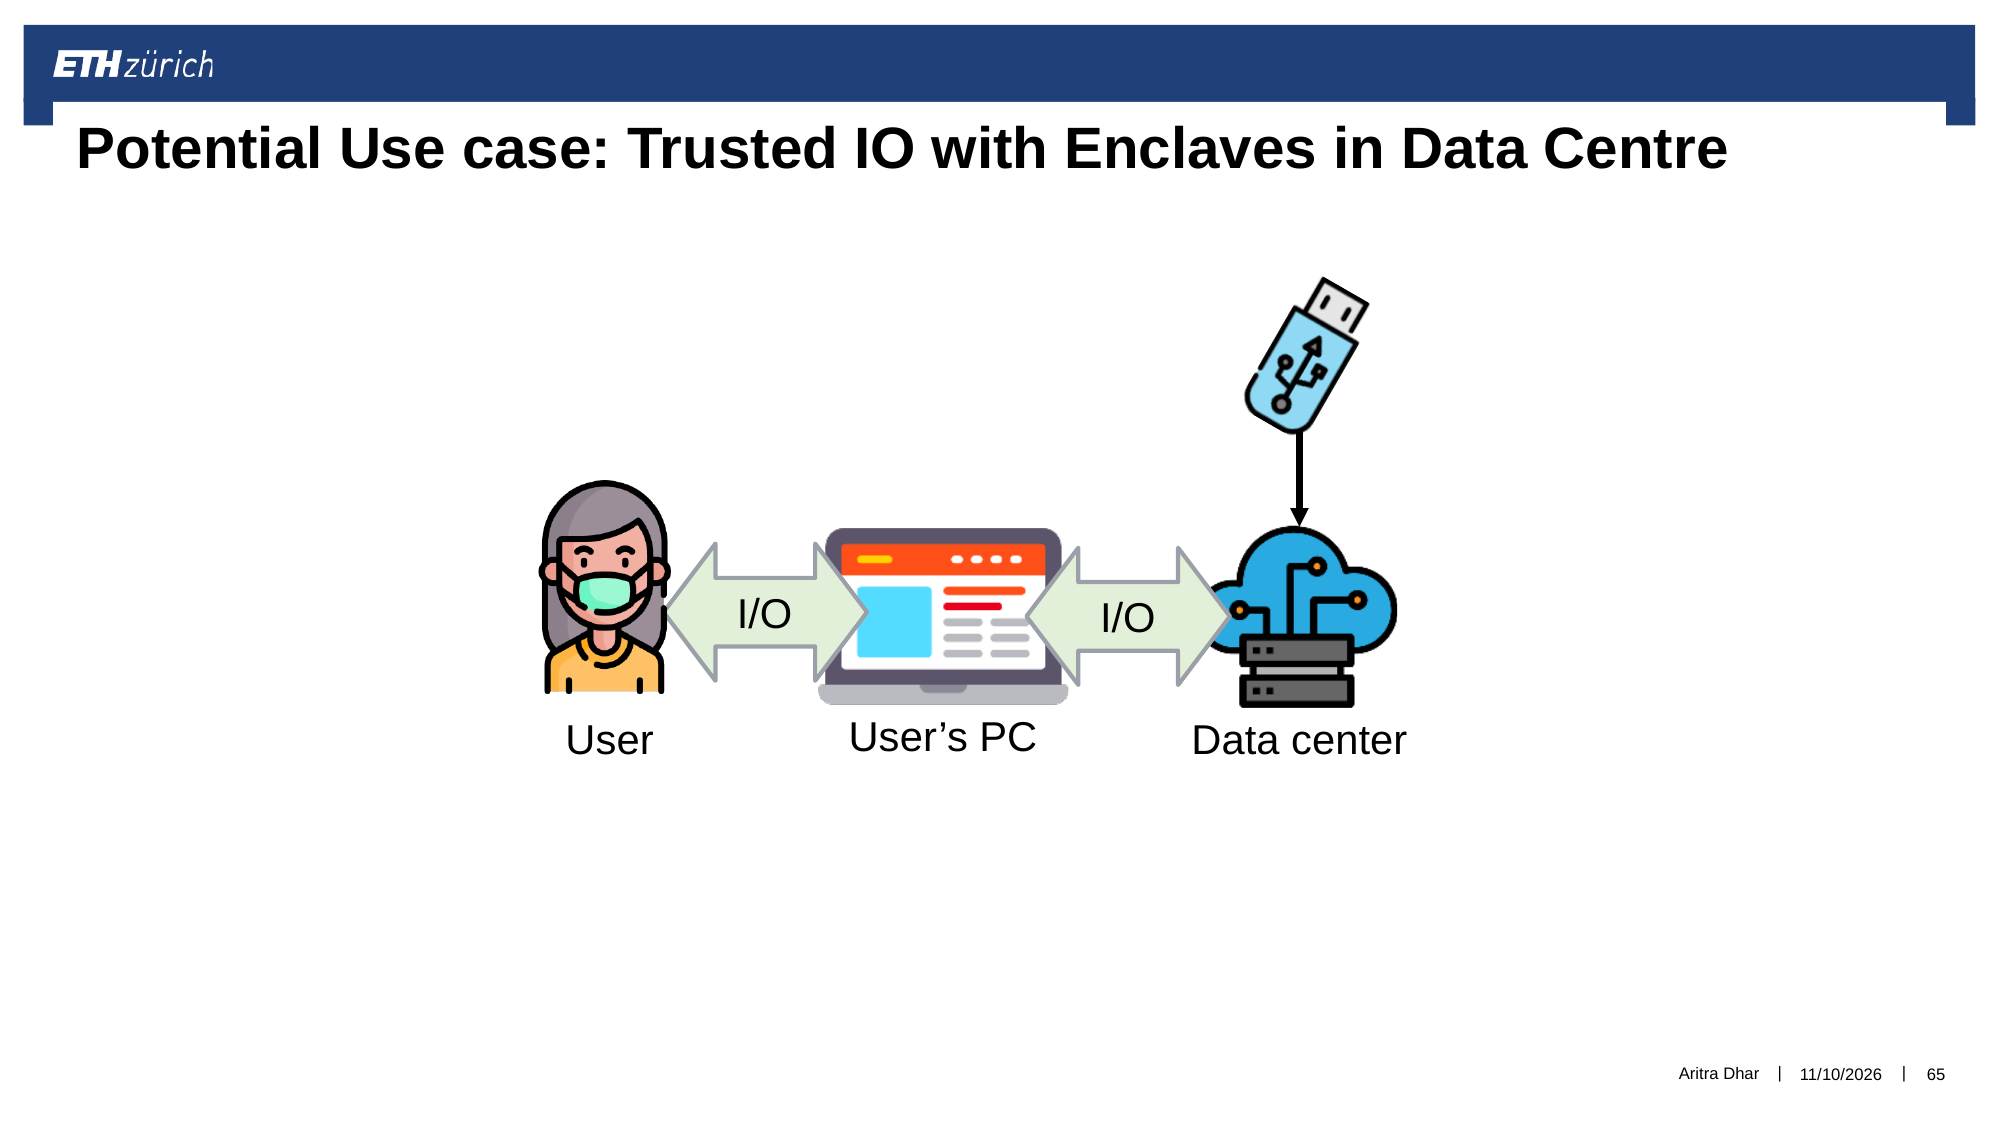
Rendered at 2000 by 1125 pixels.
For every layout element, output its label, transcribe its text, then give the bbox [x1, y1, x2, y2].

picture [1236, 271, 1380, 443]
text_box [715, 543, 868, 681]
footer Aritra Dhar [999, 1034, 1760, 1111]
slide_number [1790, 1034, 1892, 1112]
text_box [497, 480, 711, 772]
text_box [1026, 547, 1231, 686]
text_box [1148, 525, 1451, 772]
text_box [817, 527, 1069, 769]
slide_number 65 [1906, 1034, 1966, 1112]
title Potential Use case: Trusted IO with Enclaves in Data Centre [53, 101, 1946, 262]
